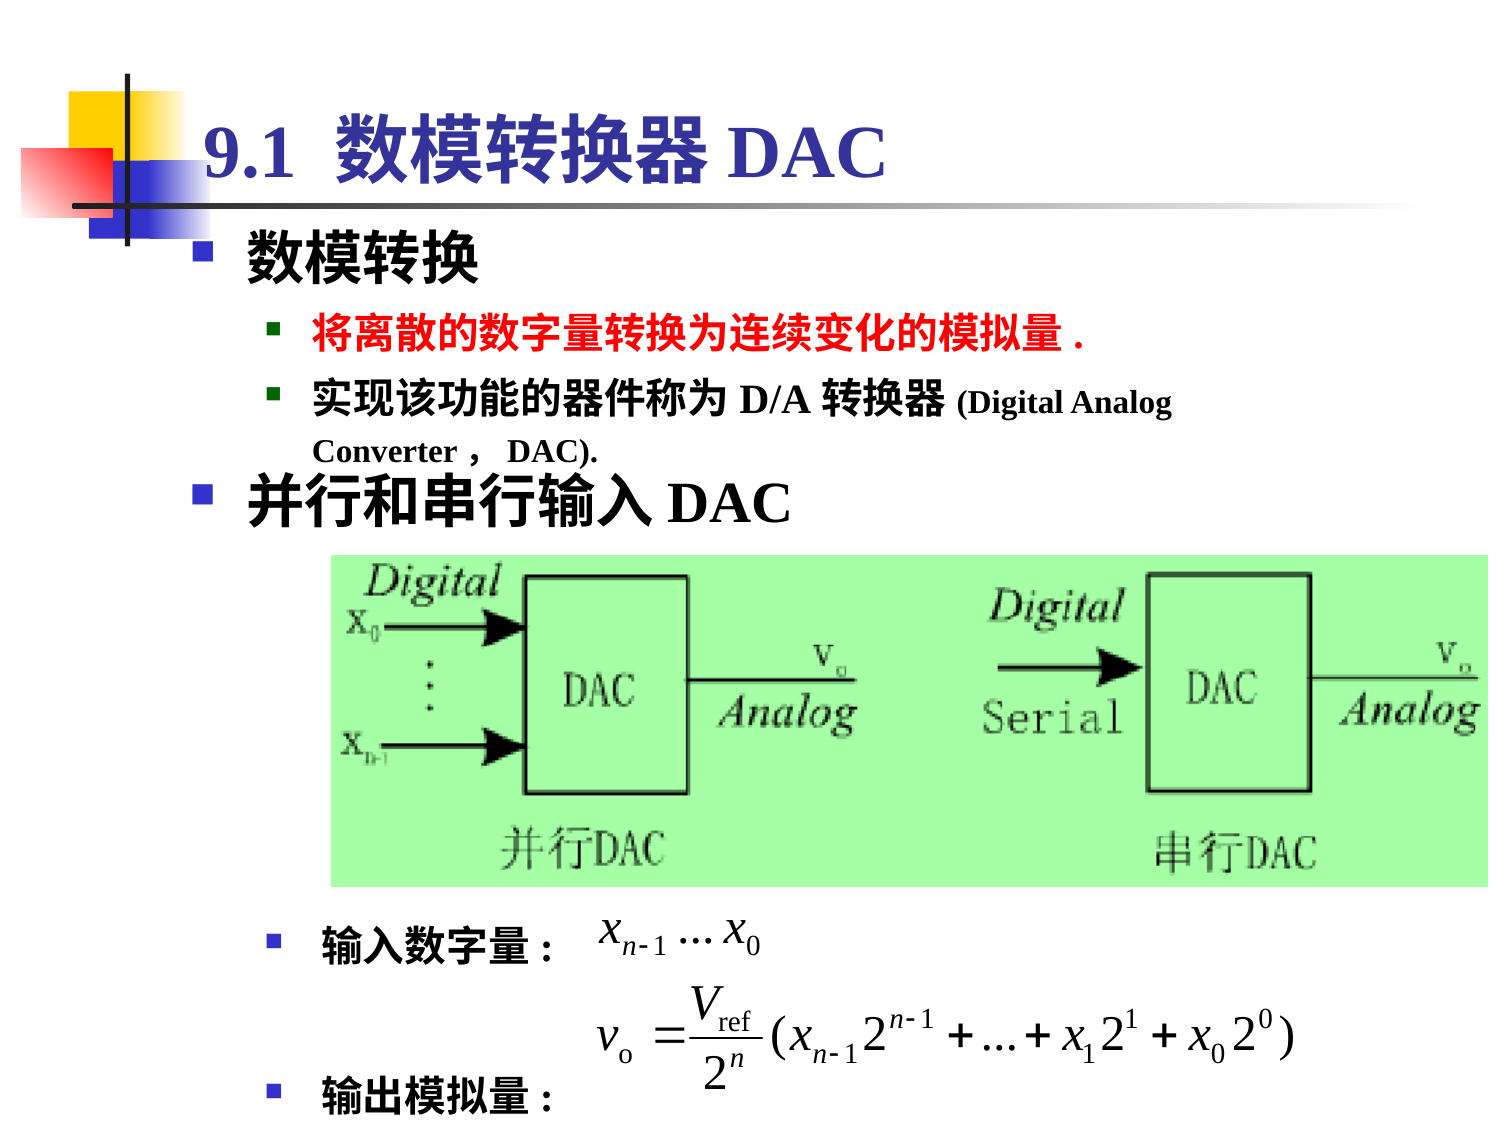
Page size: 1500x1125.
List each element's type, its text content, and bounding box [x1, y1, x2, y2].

text_box 输入数字量: 输出模拟量: [249, 912, 563, 1113]
list 数模转换 将离散的数字量转换为连续变化的模拟量. 实现该功能的器件称为D/A转换器(Digital Analog Converter，DAC). [174, 200, 1450, 425]
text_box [589, 894, 1303, 1102]
picture [330, 555, 1488, 887]
title 9.1 数模转换器DAC [188, 12, 1468, 200]
text_box 并行和串行输入DAC [174, 443, 1450, 544]
